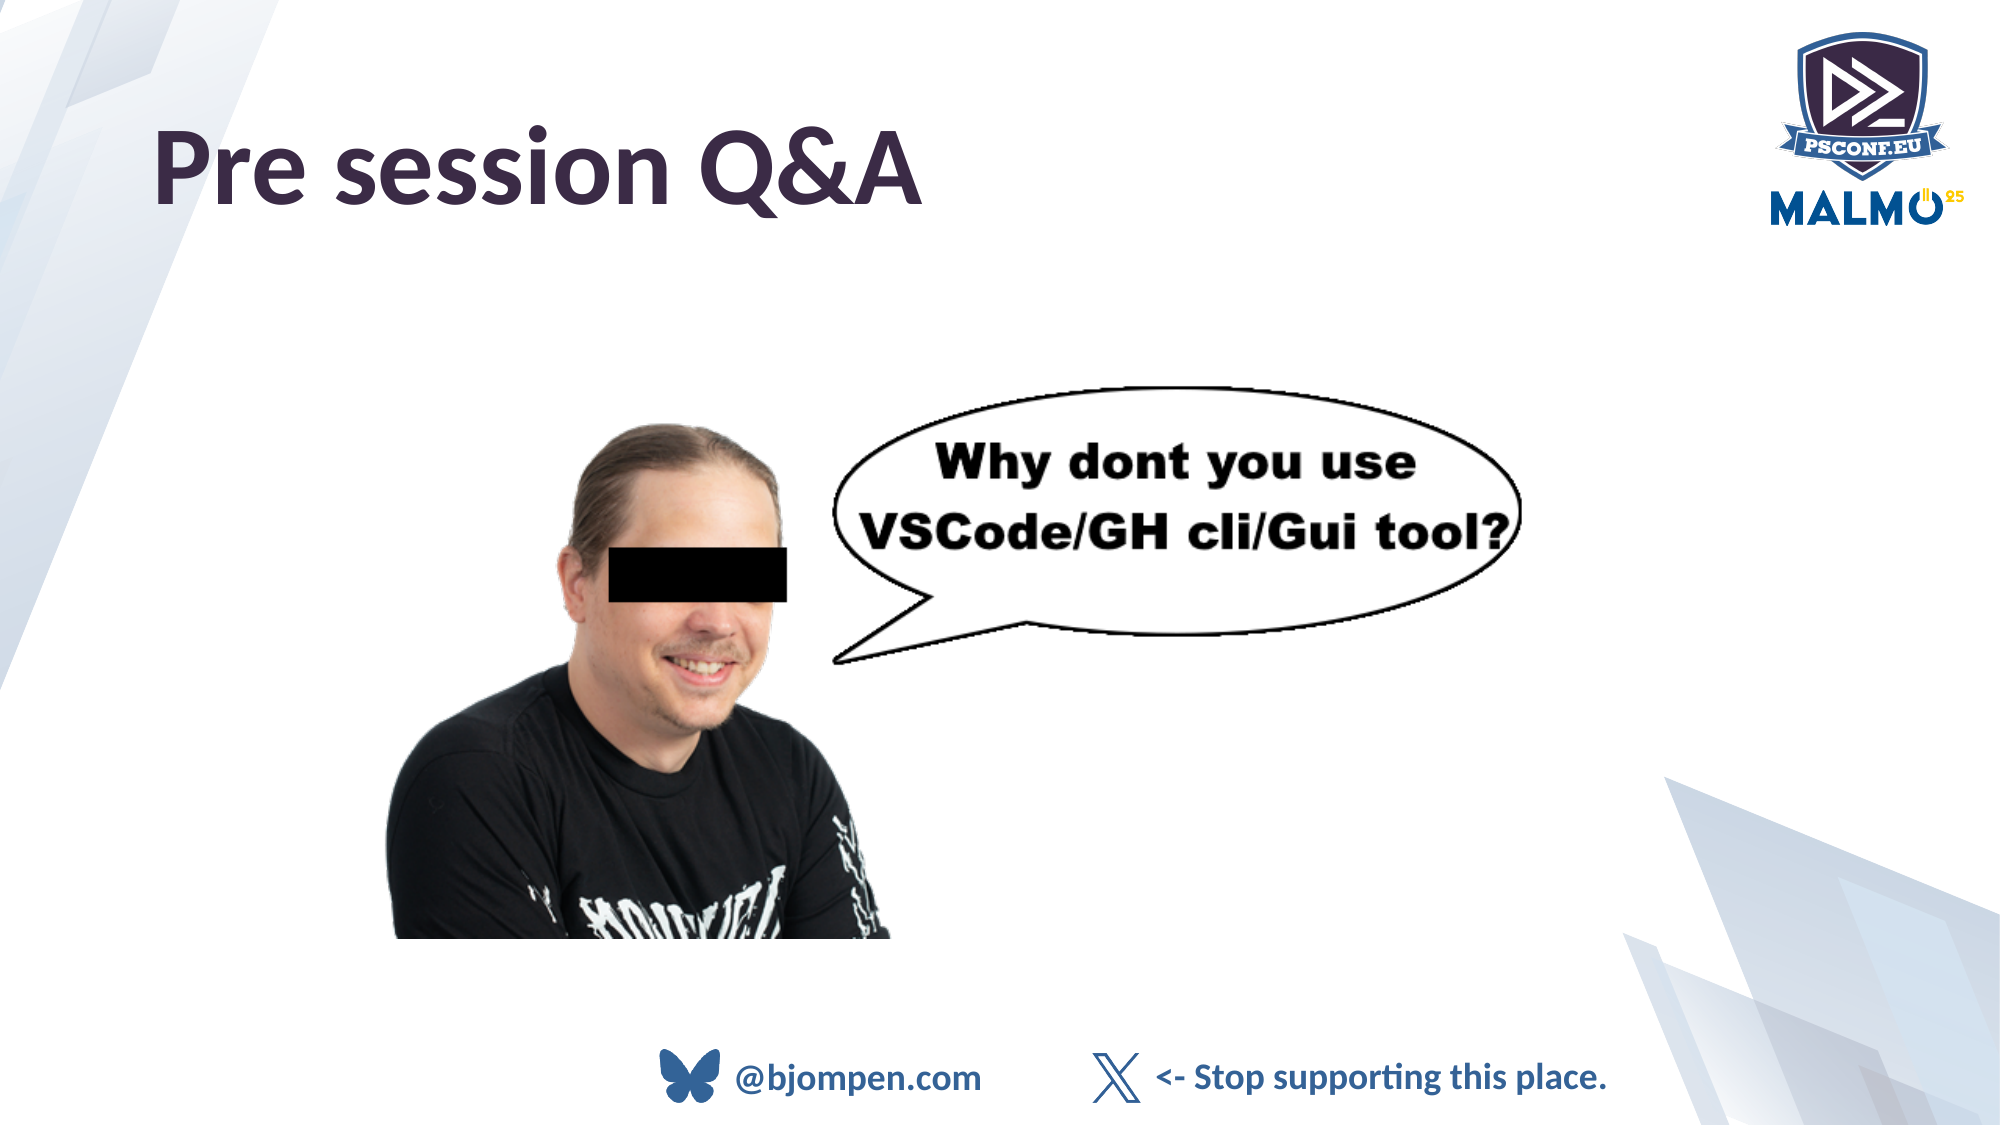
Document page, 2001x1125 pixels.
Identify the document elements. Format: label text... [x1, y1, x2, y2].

picture [0, 0, 2000, 1125]
title Pre session Q&A [137, 59, 1735, 278]
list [362, 374, 1547, 939]
